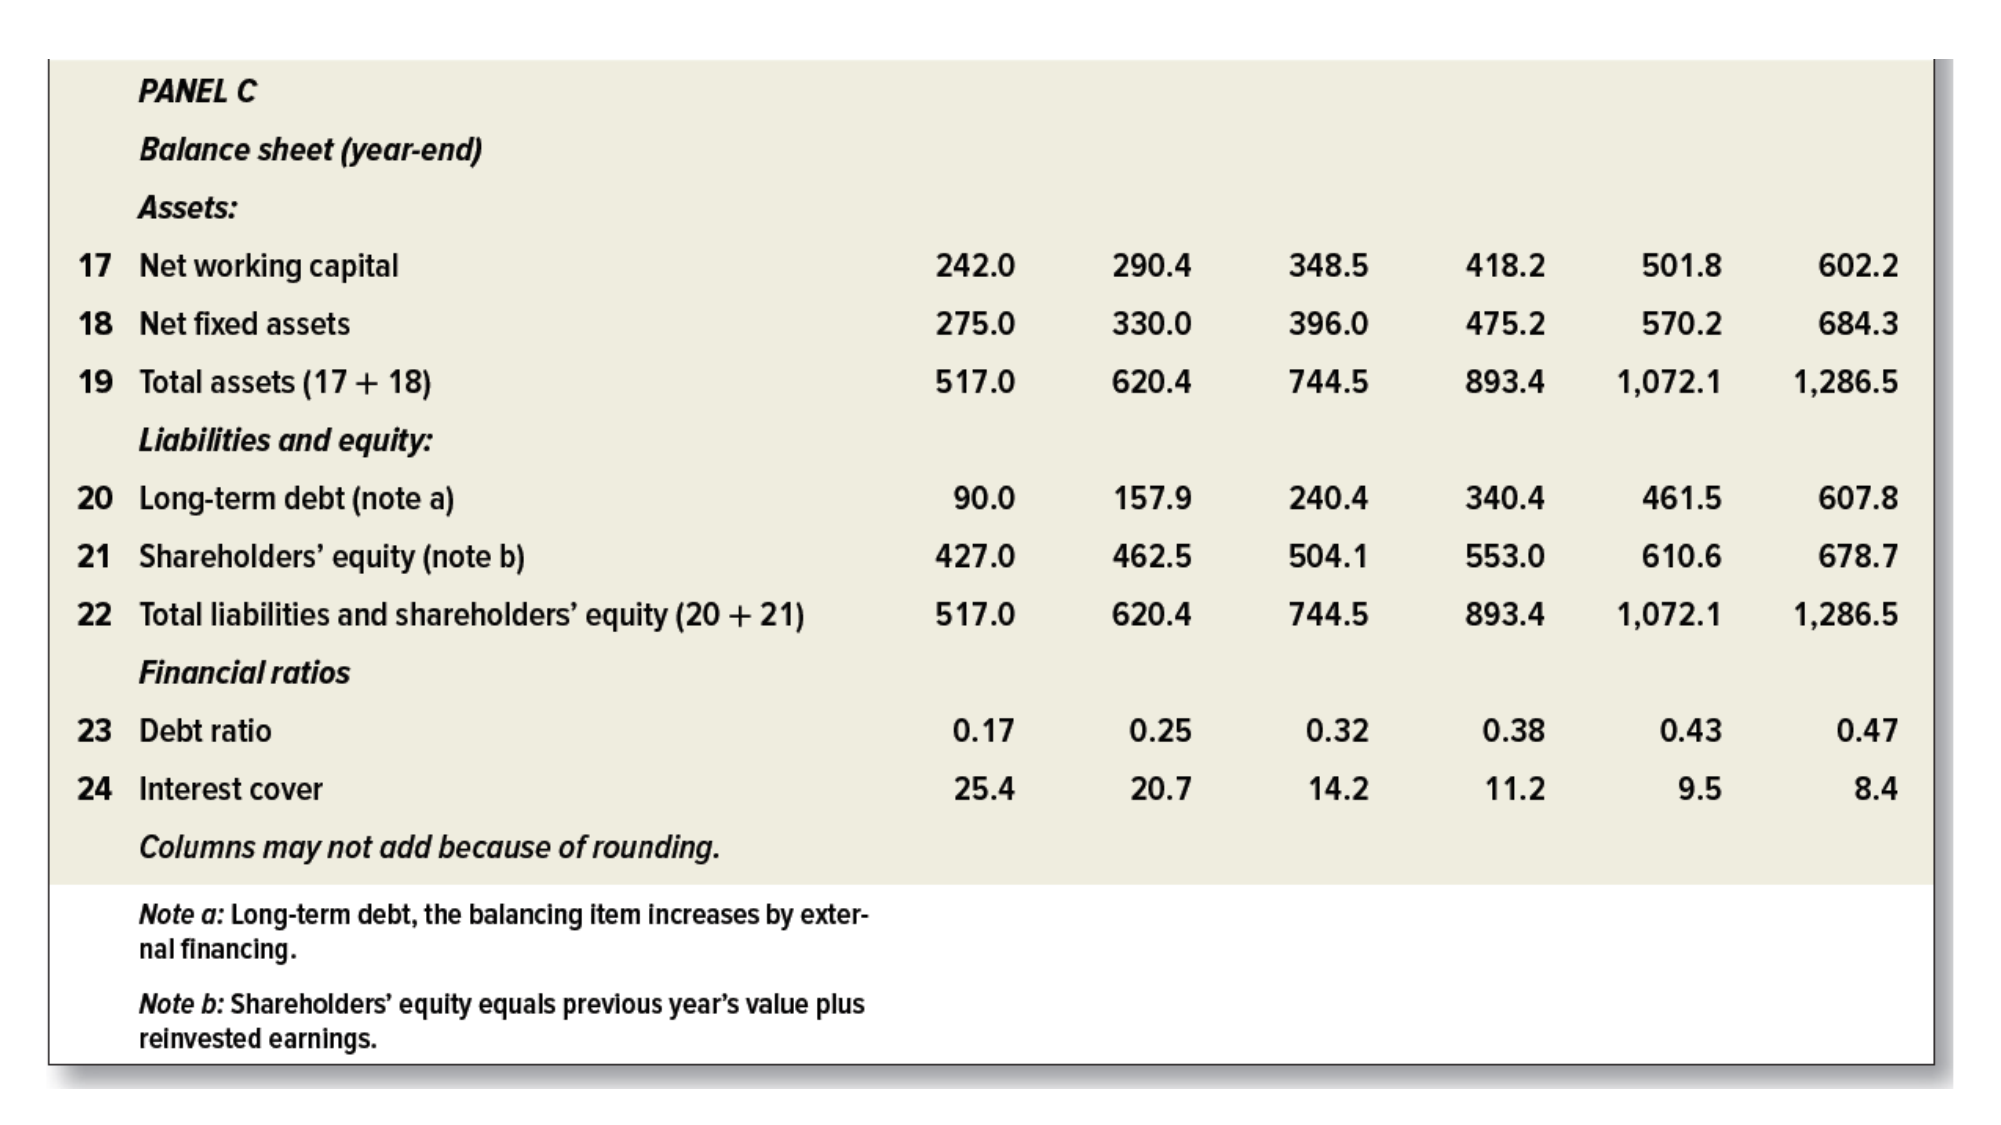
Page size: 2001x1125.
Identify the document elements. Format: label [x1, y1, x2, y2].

list [46, 59, 1954, 1089]
